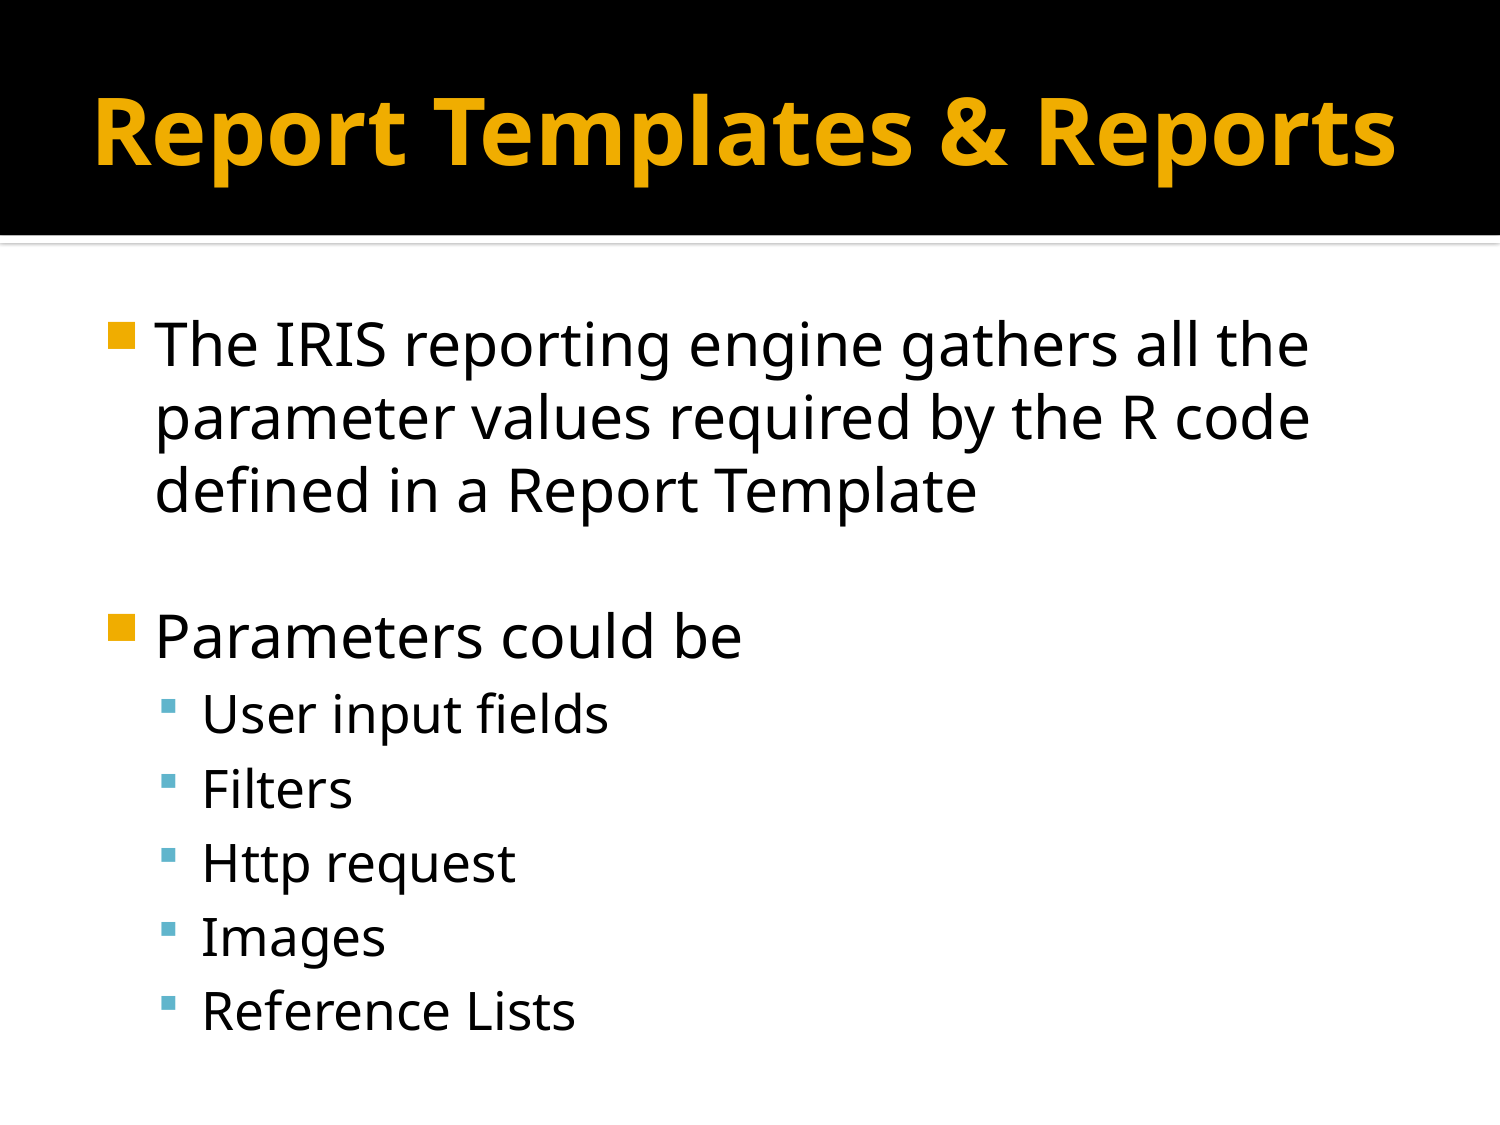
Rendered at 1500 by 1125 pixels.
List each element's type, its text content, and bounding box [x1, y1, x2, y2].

list The IRIS reporting engine gathers all the parameter values required by the R code defined in a Report Template Parameters could be User input fields Filters Http request Images Reference Lists [75, 291, 1425, 1050]
title Report Templates & Reports [75, 25, 1425, 231]
